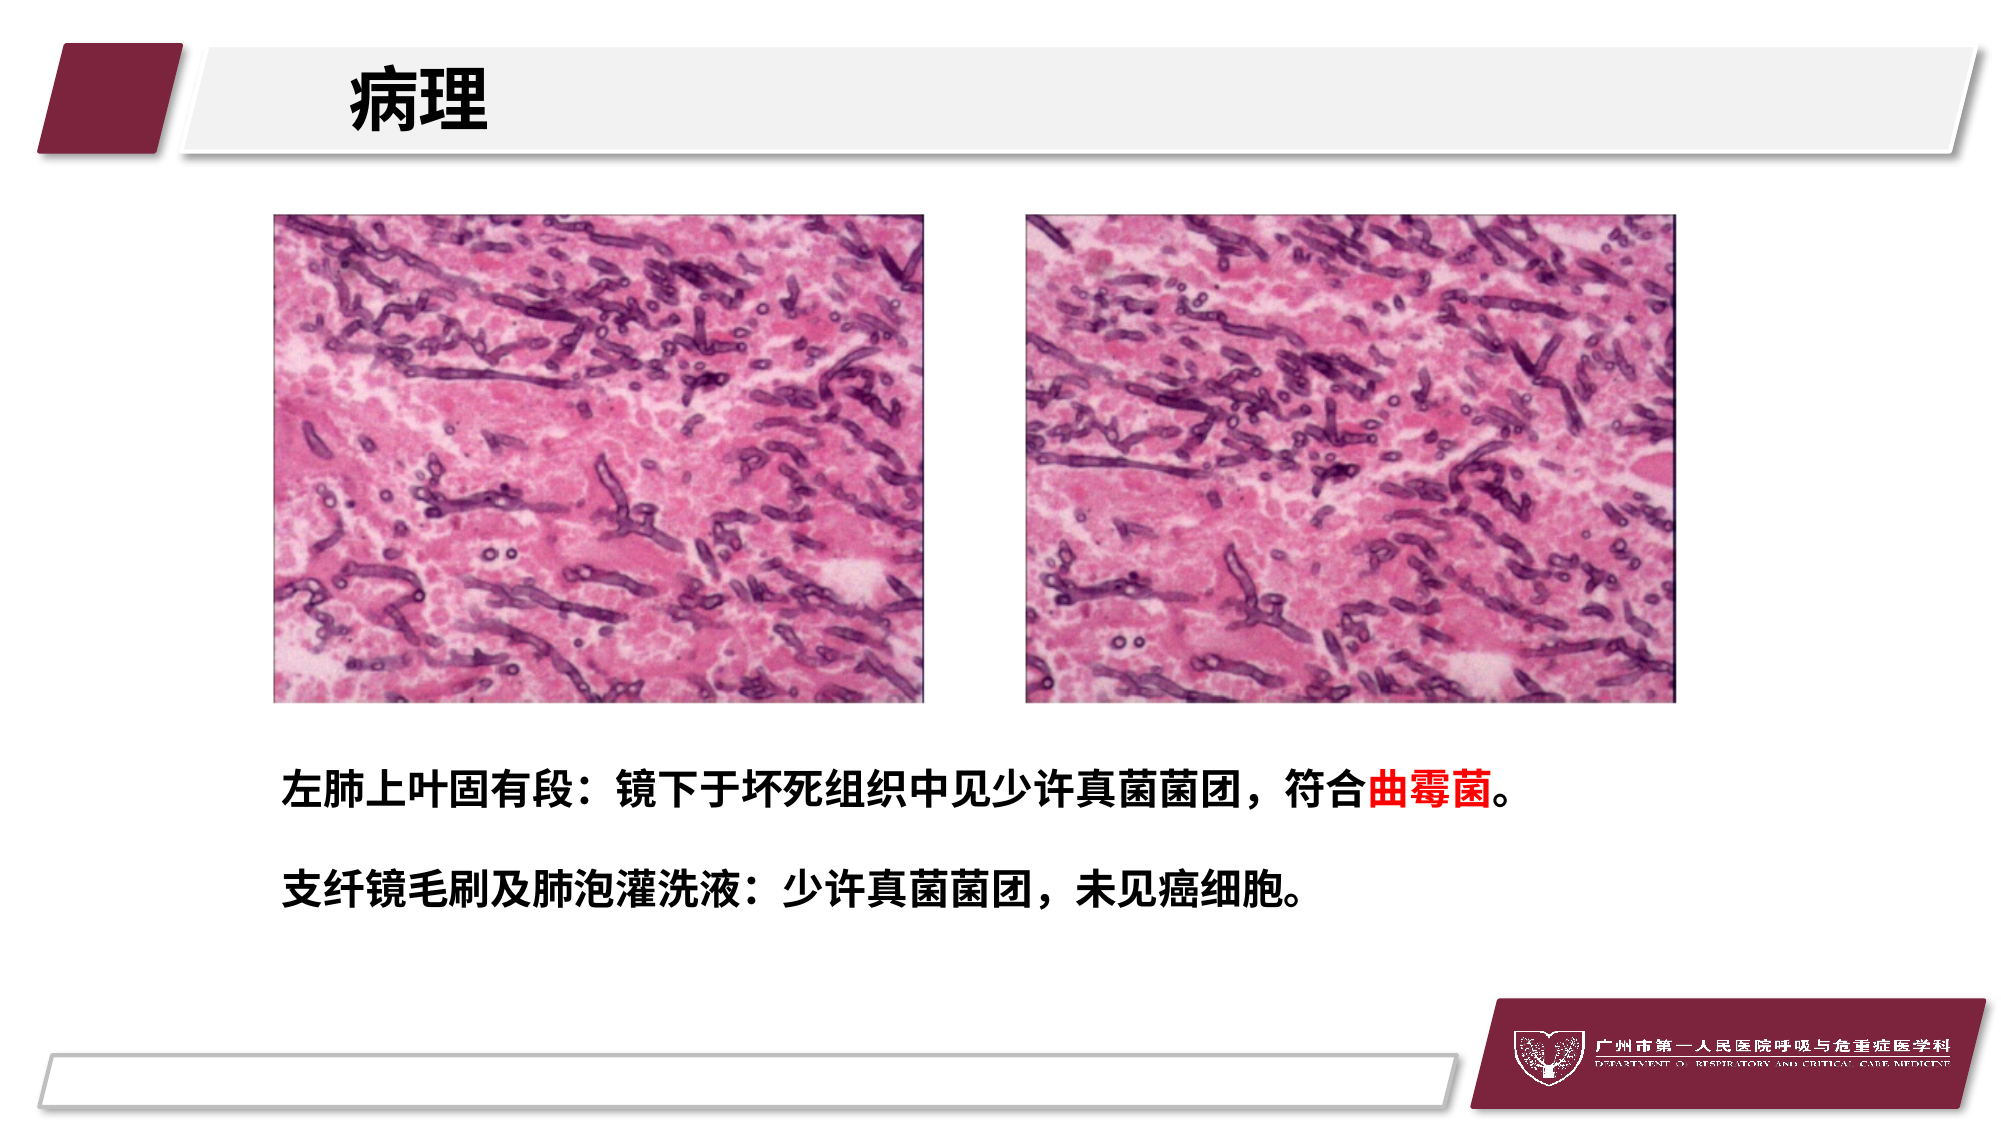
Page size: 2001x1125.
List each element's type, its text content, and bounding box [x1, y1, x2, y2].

title 病理 [333, 3, 2000, 191]
text_box 左肺上叶固有段：镜下于坏死组织中见少许真菌菌团，符合曲霉菌。 支纤镜毛刷及肺泡灌洗液：少许真菌菌团，未见癌细胞。 [267, 755, 1684, 921]
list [243, 177, 1703, 719]
